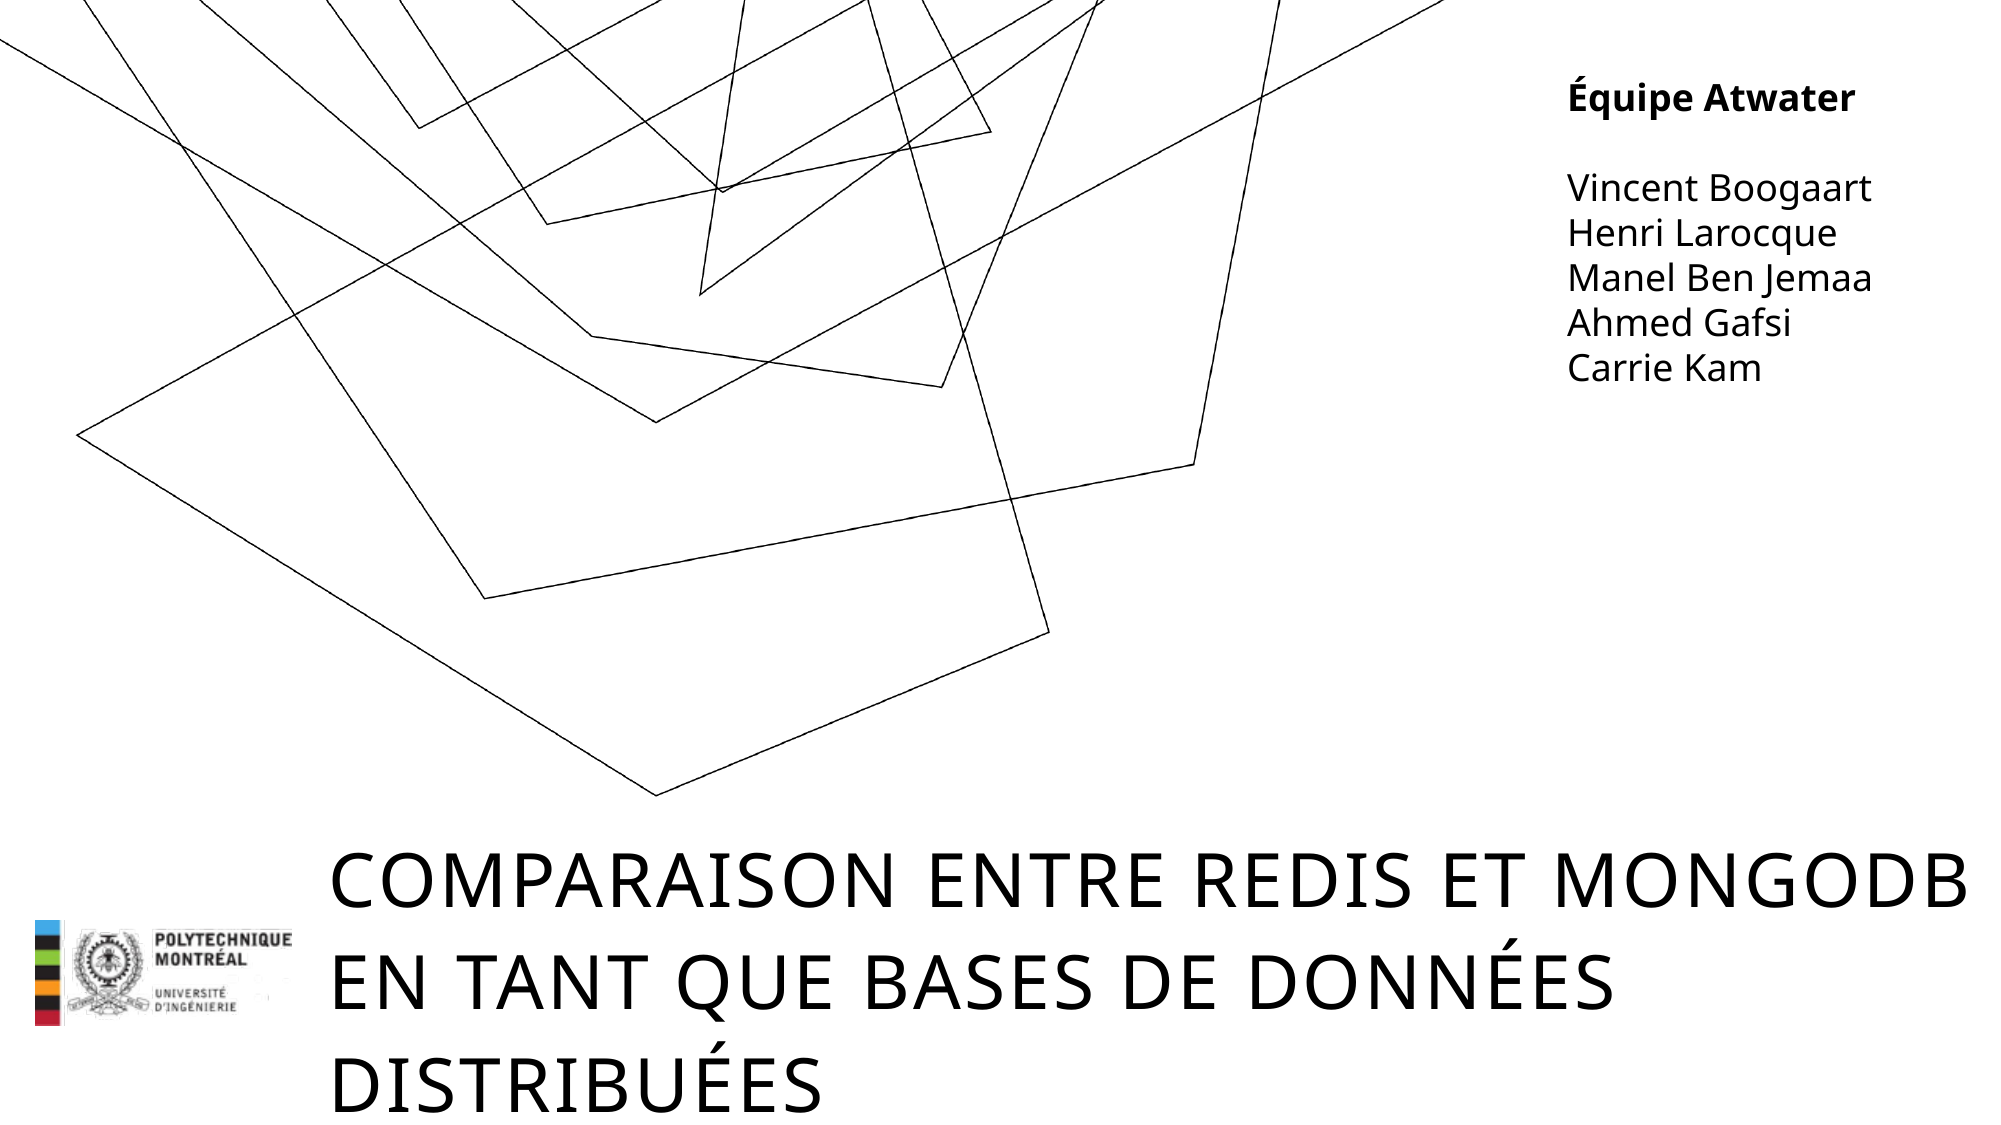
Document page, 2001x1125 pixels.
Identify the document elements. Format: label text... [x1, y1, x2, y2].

picture [0, 0, 1557, 830]
text_box Équipe Atwater Vincent Boogaart Henri Larocque Manel Ben Jemaa Ahmed Gafsi Carrie Kam [1552, 66, 1909, 397]
picture [35, 920, 292, 1026]
title Comparaison entre Redis et MongoDB en tant que bases de données distribuées [313, 676, 2000, 1125]
